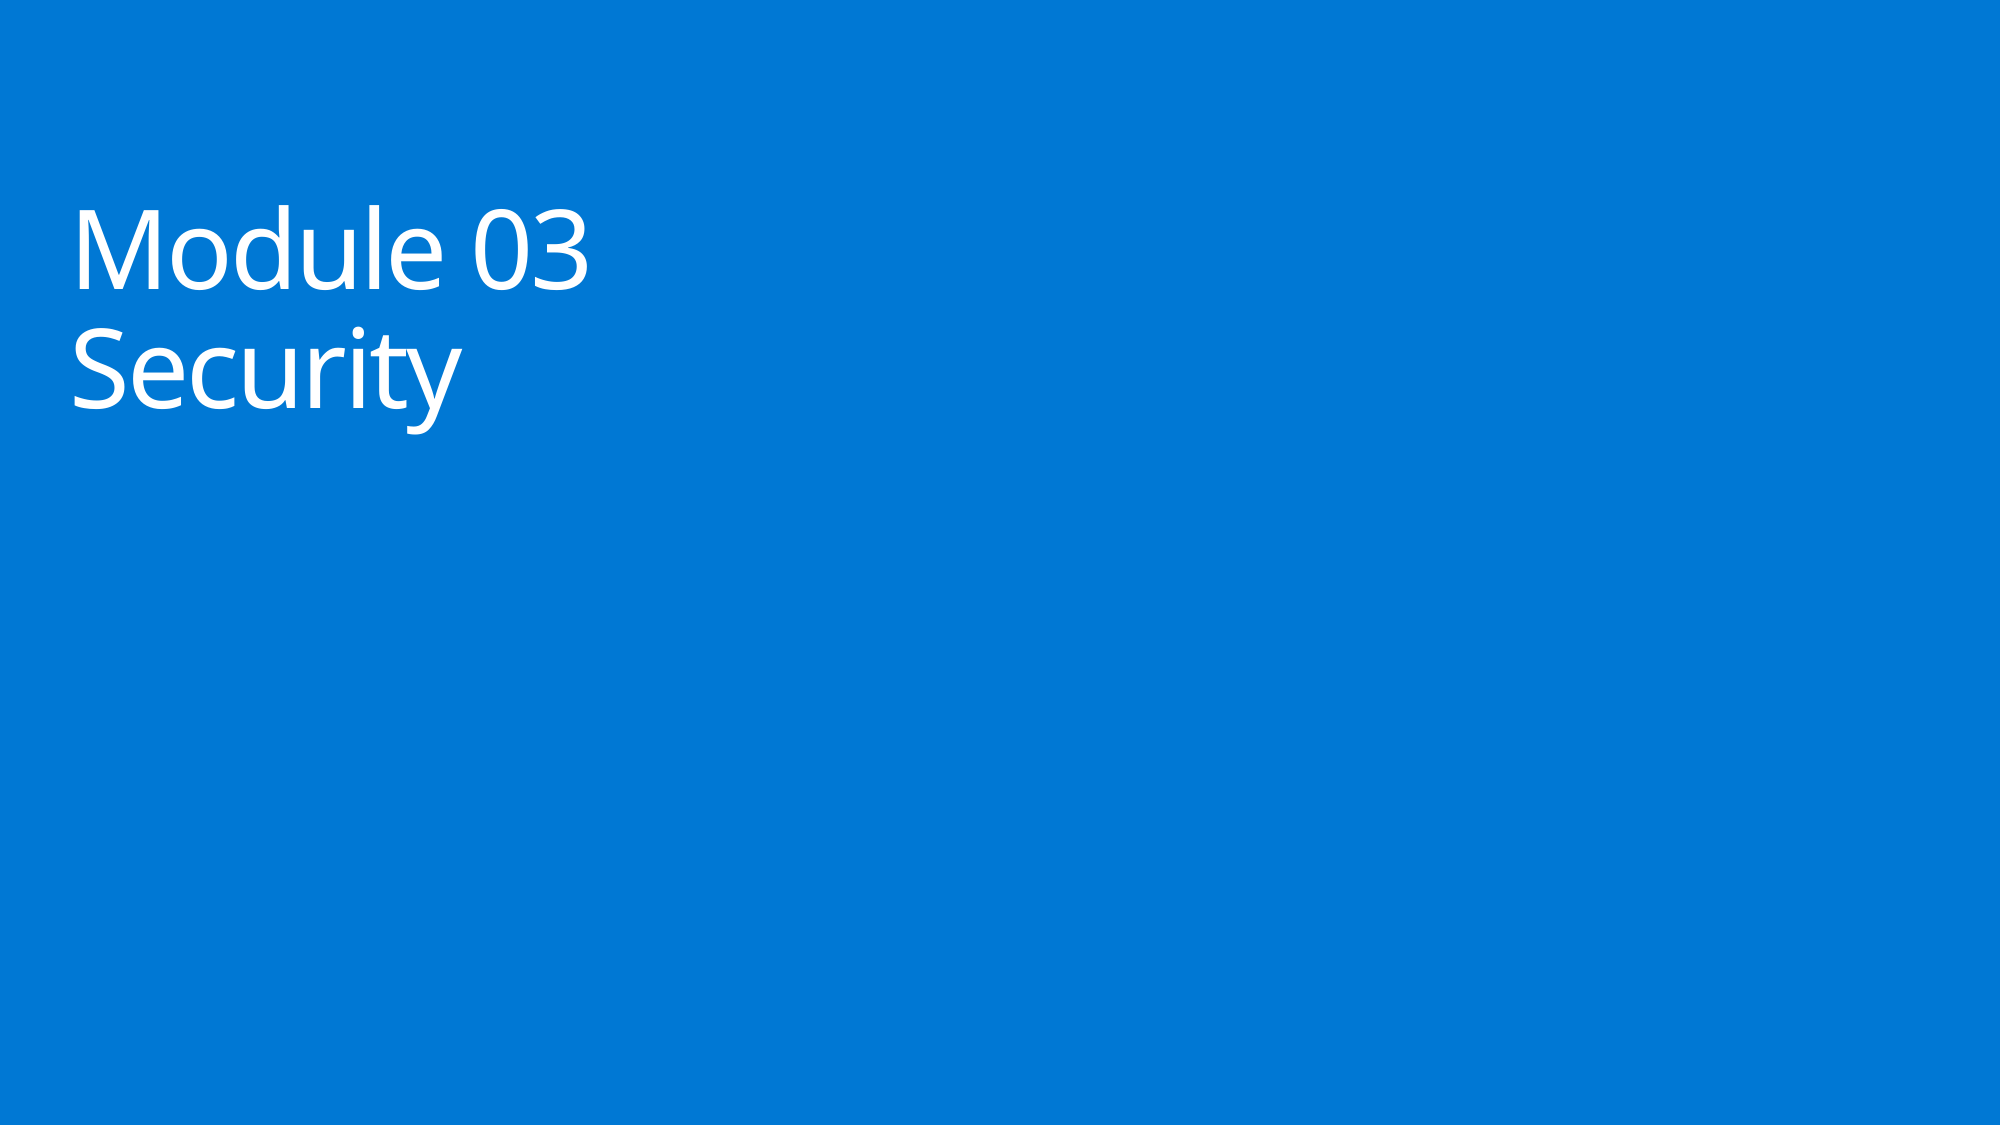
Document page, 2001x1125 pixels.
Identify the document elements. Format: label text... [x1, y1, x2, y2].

title Module 03 Security [69, 194, 1564, 775]
